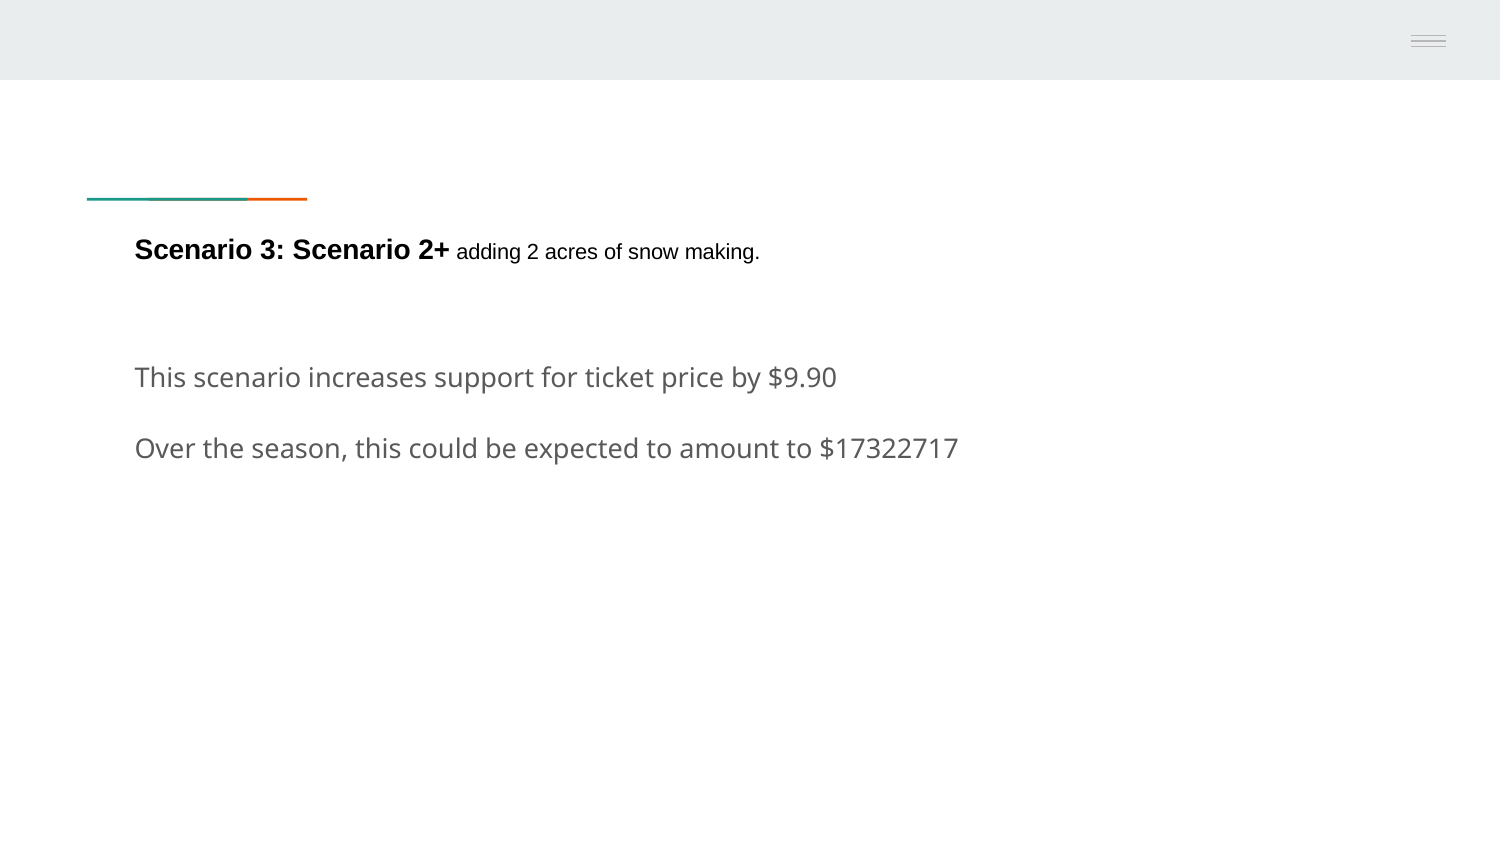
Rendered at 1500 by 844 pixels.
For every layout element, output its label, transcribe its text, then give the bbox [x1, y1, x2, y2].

title Scenario 3: Scenario 2+ adding 2 acres of snow making. [119, 216, 1381, 305]
list This scenario increases support for ticket price by $9.90 Over the season, this could be expected to amount to $17322717 [119, 341, 1381, 712]
